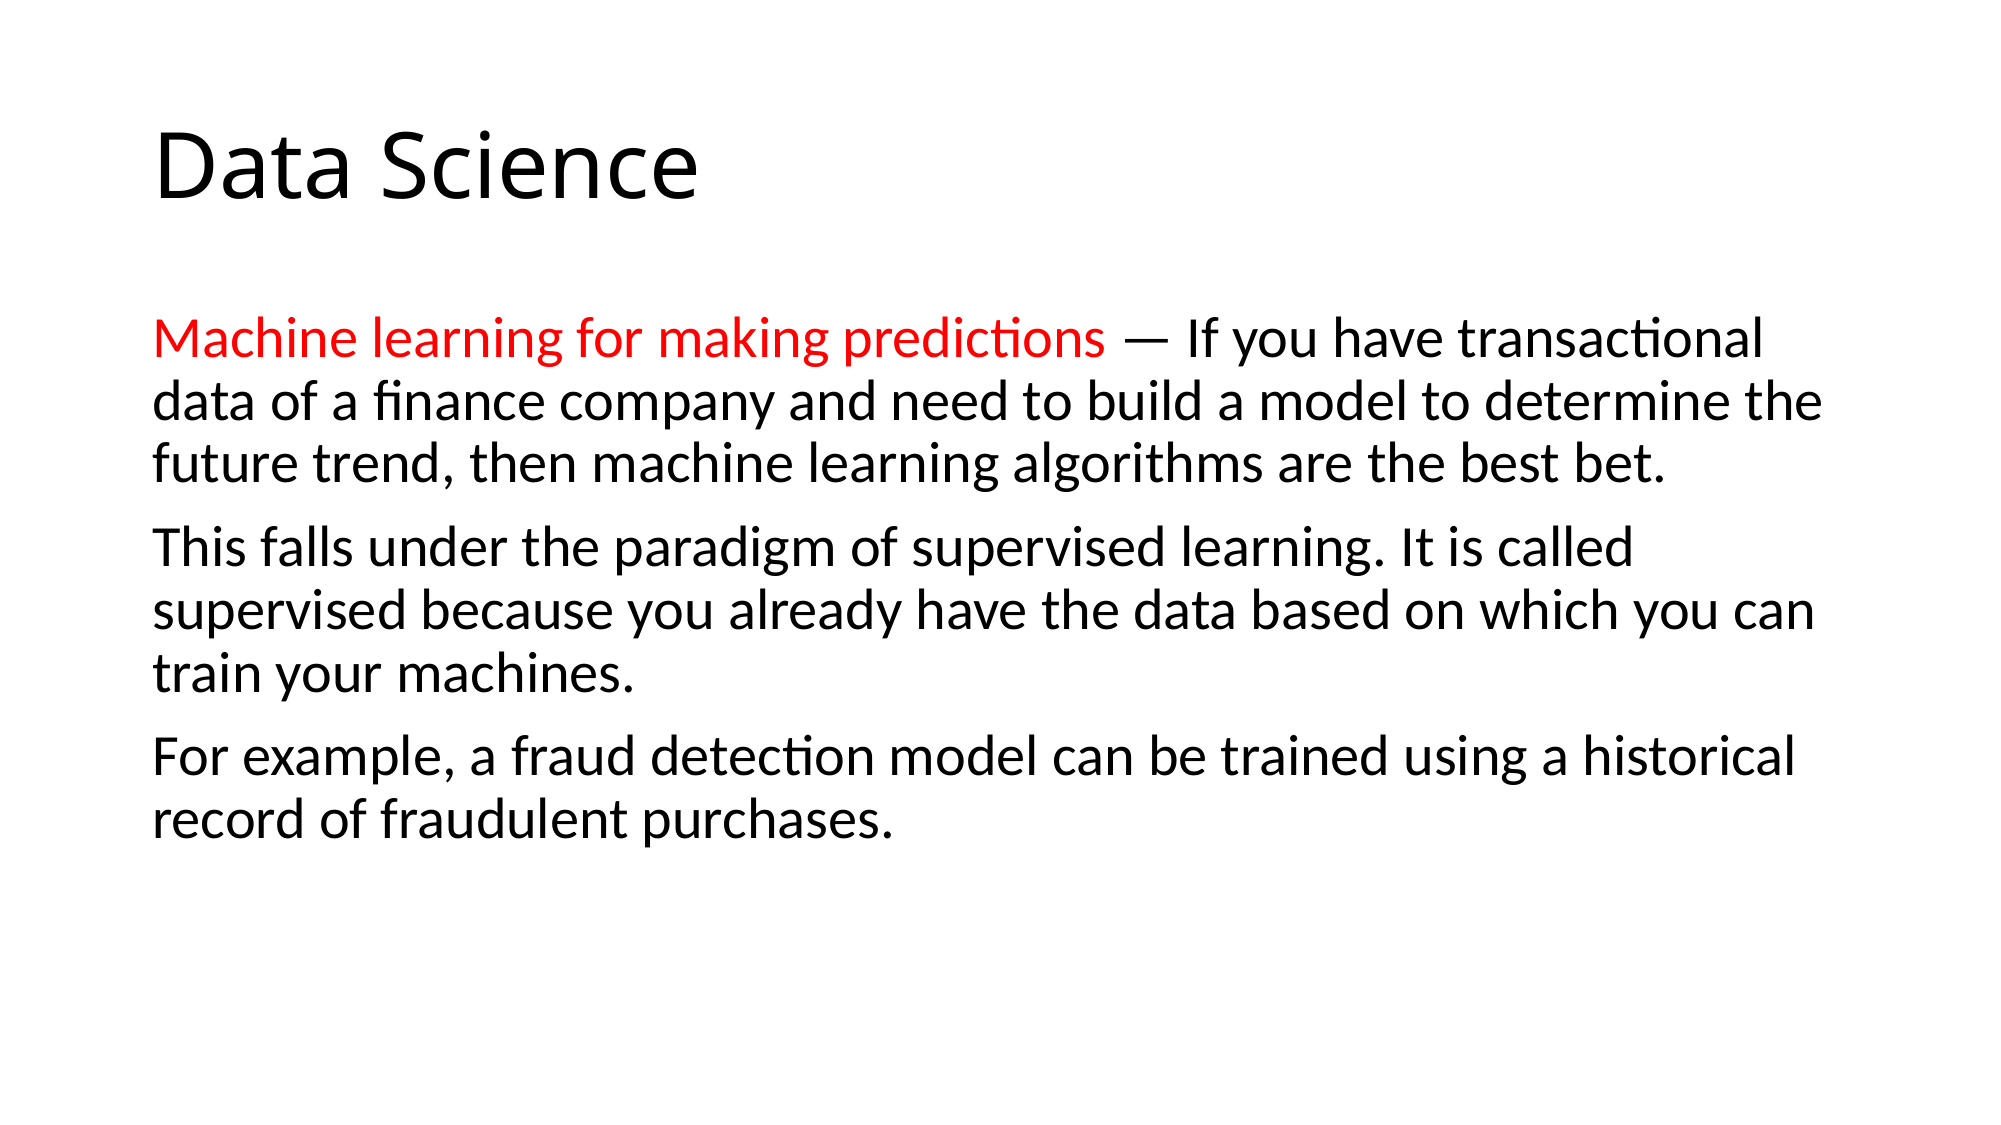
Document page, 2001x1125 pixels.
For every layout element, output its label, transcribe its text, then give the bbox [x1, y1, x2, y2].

title Data Science [137, 59, 1863, 278]
list Machine learning for making predictions — If you have transactional data of a finance company and need to build a model to determine the future trend, then machine learning algorithms are the best bet. This falls under the paradigm of supervised learning. It is called supervised because you already have the data based on which you can train your machines. For example, a fraud detection model can be trained using a historical record of fraudulent purchases. [137, 299, 1863, 1014]
